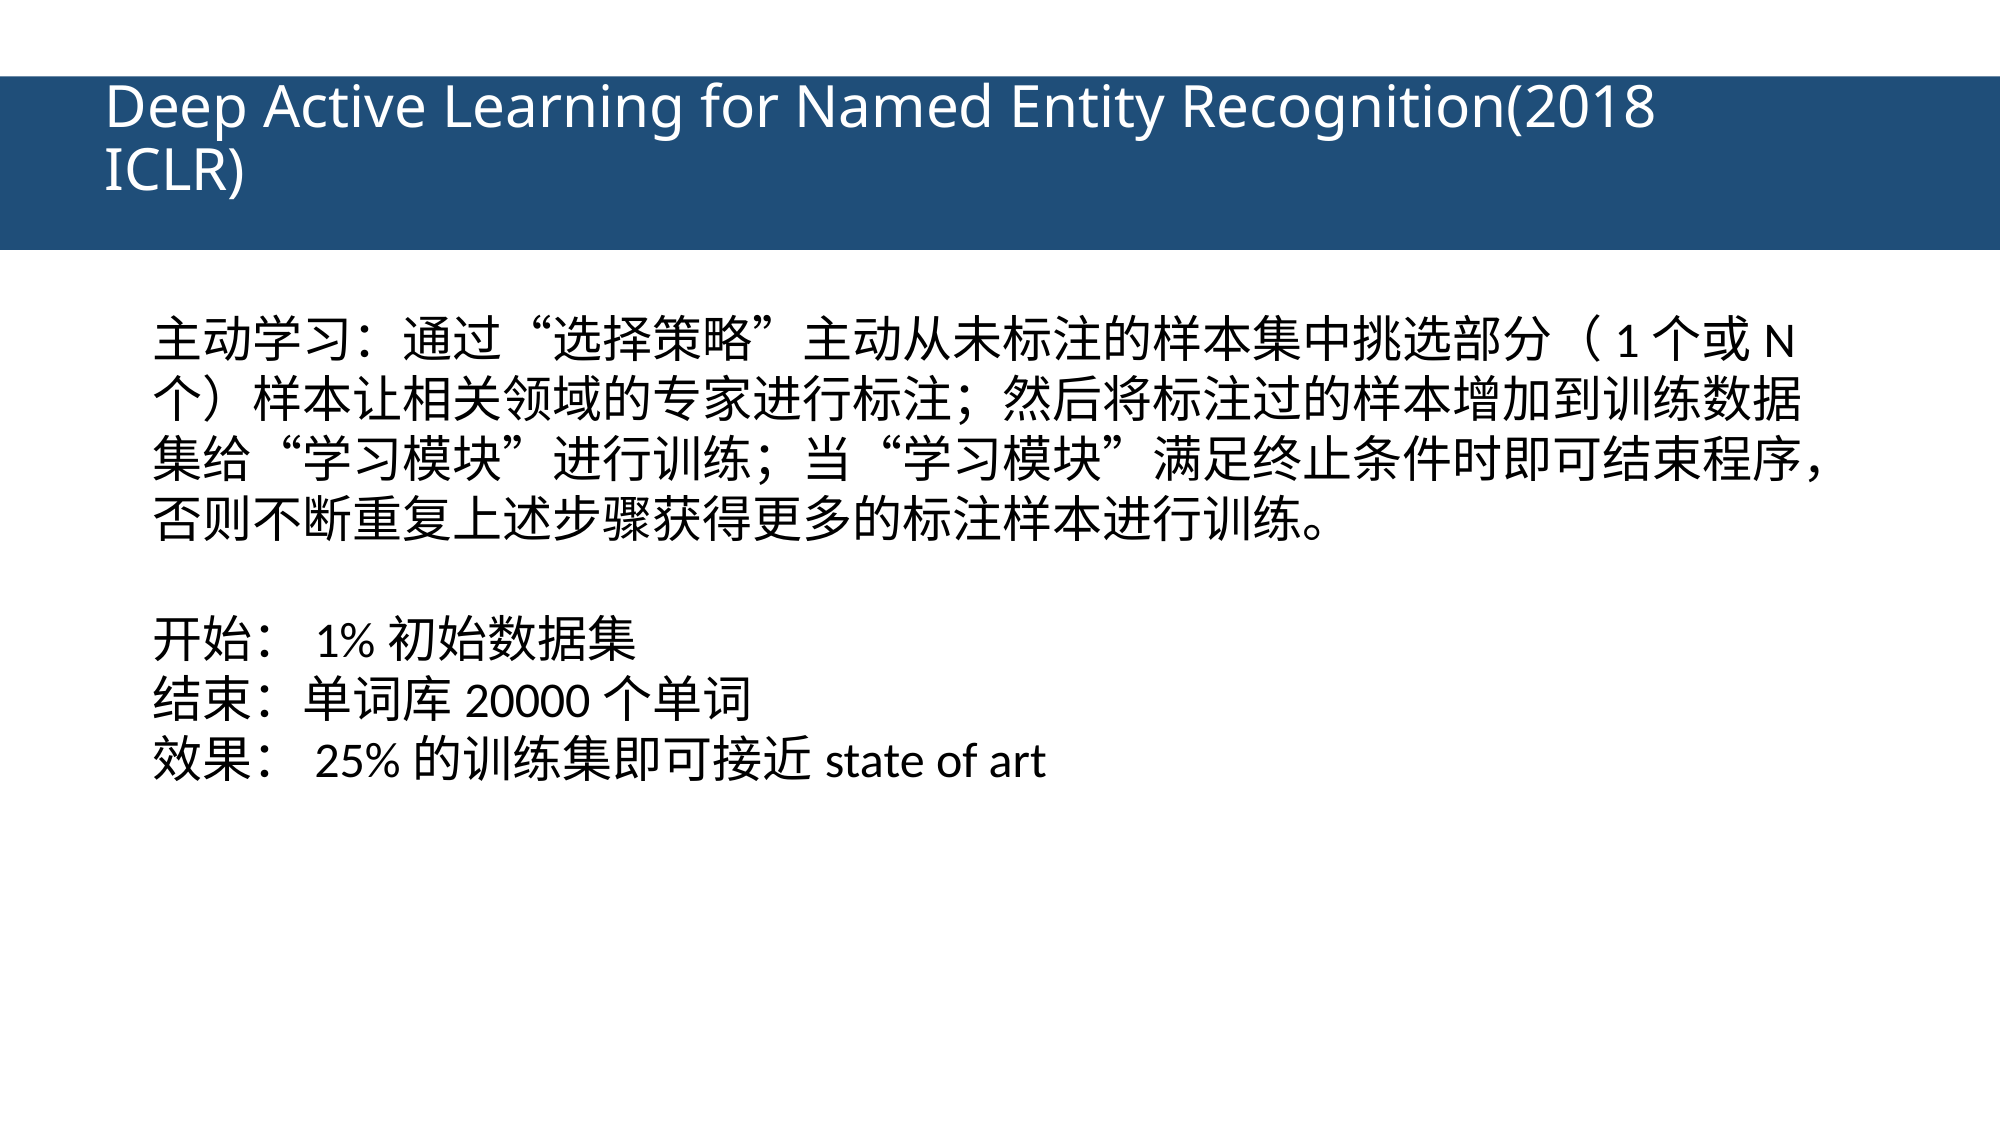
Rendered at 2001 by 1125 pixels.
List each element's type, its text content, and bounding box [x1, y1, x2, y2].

list 主动学习：通过“选择策略”主动从未标注的样本集中挑选部分（1个或N个）样本让相关领域的专家进行标注；然后将标注过的样本增加到训练数据集给“学习模块”进行训练；当“学习模块”满足终止条件时即可结束程序，否则不断重复上述步骤获得更多的标注样本进行训练。 开始：1%初始数据集 结束：单词库20000个单词 效果：25%的训练集即可接近state of art [137, 299, 1863, 1014]
text_box [0, 75, 89, 251]
text_box [1815, 75, 2000, 251]
title Deep Active Learning for Named Entity Recognition(2018 ICLR) [89, 66, 1815, 285]
